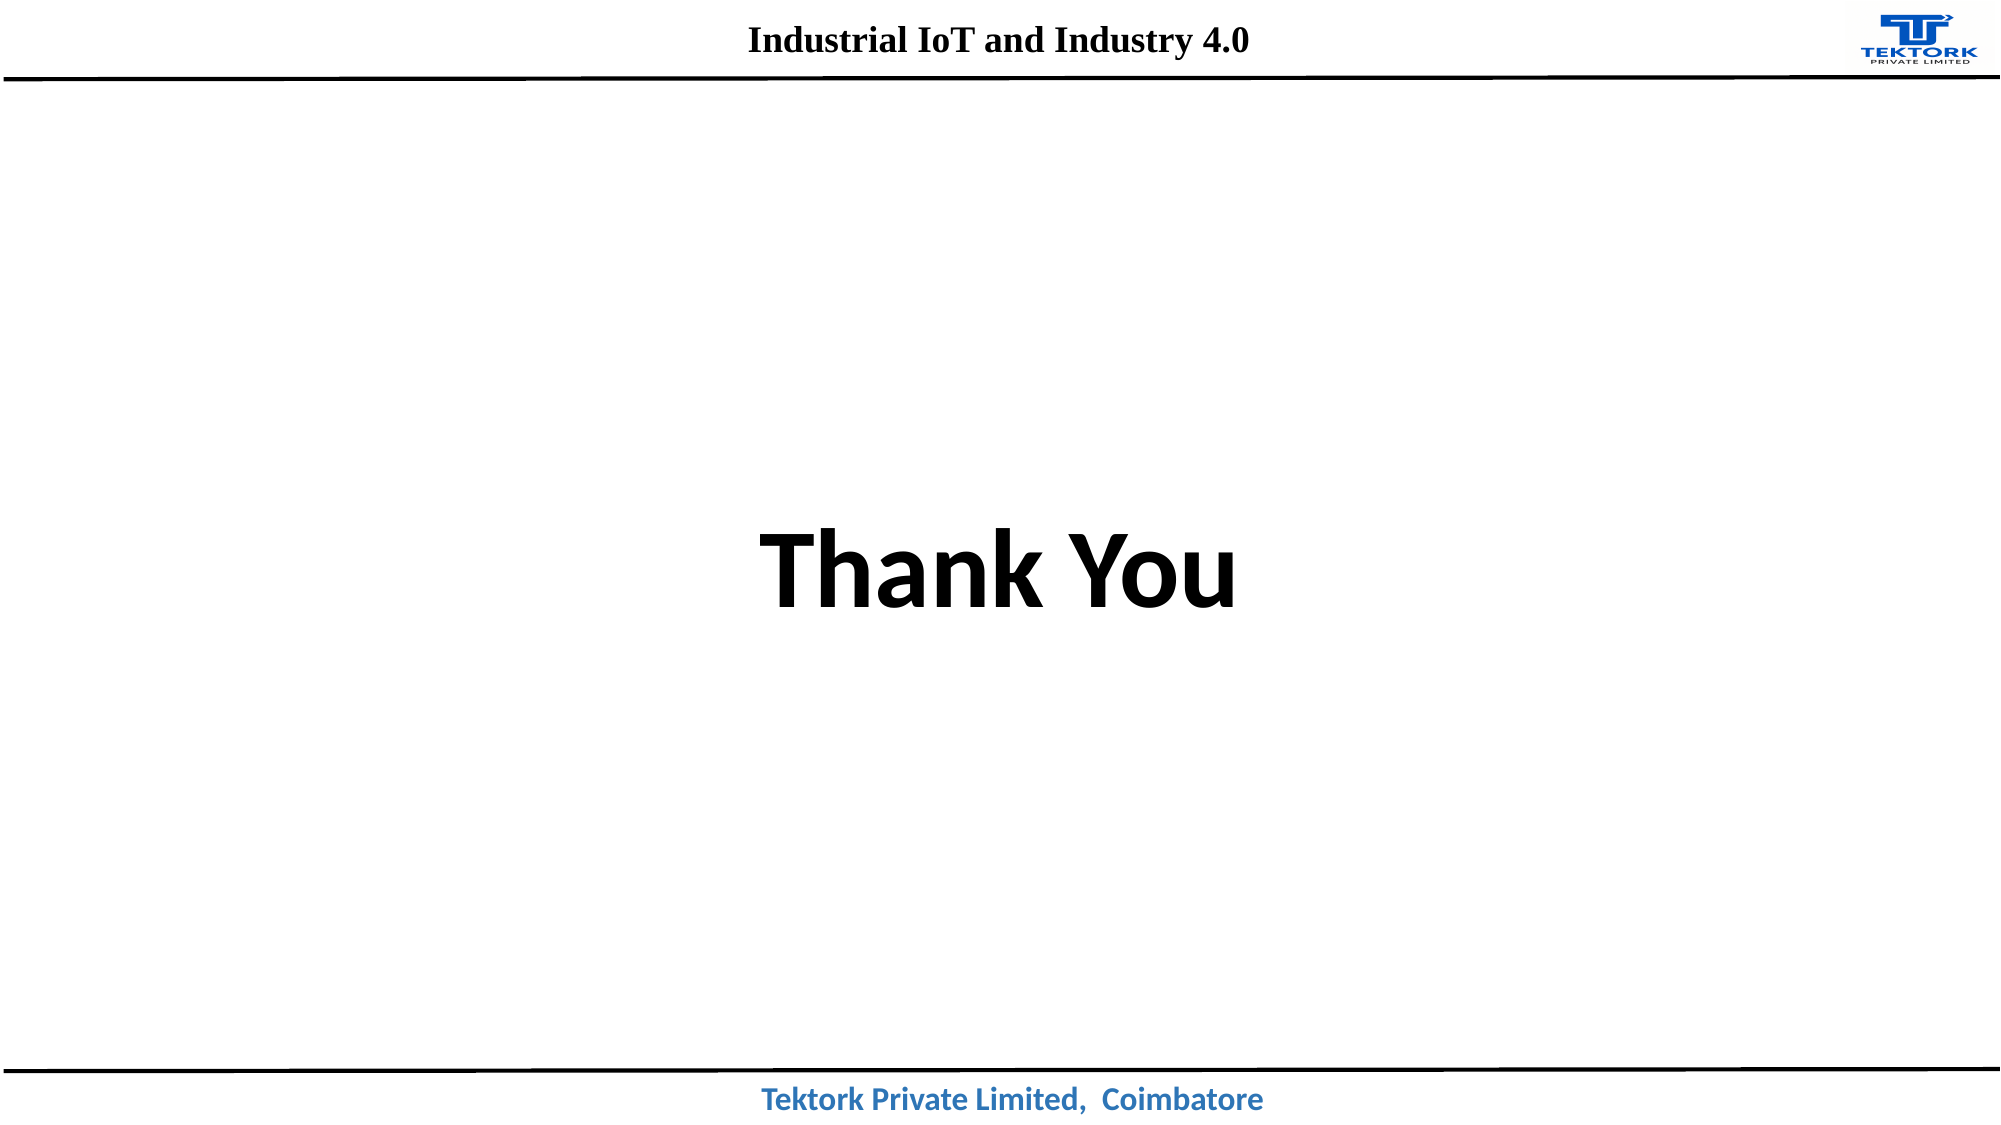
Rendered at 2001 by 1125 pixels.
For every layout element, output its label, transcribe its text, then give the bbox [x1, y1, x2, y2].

text_box Industrial IoT and Industry 4.0 [732, 7, 1267, 68]
picture [1845, 1, 1995, 77]
text_box Thank You [744, 487, 1256, 638]
text_box Tektork Private Limited, Coimbatore [419, 1072, 1608, 1125]
